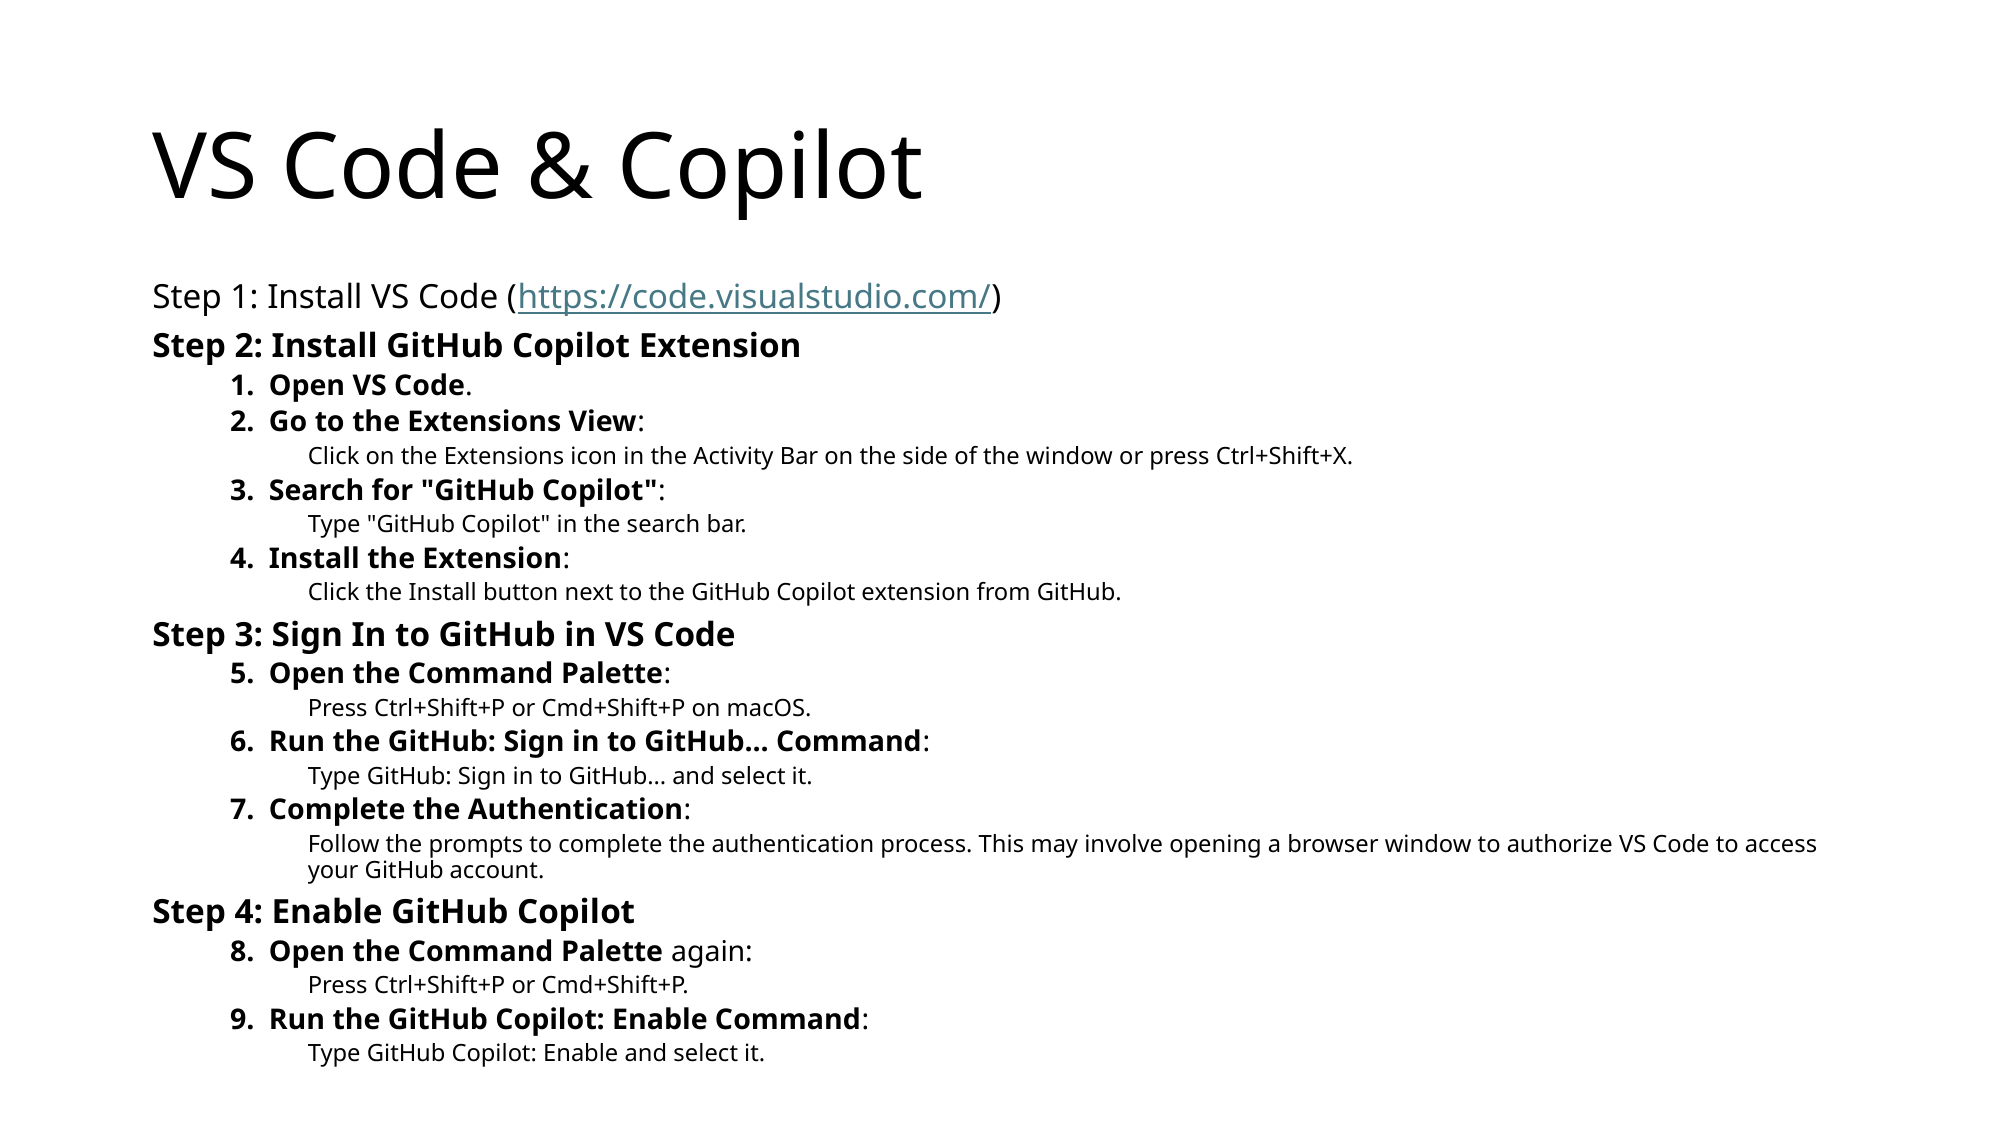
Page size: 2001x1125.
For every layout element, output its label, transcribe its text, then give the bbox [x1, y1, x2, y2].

title VS Code & Copilot [137, 59, 1863, 217]
list Step 1: Install VS Code (https://code.visualstudio.com/) Step 2: Install GitHub Copilot Extension Open VS Code. Go to the Extensions View: Click on the Extensions icon in the Activity Bar on the side of the window or press Ctrl+Shift+X. Search for "GitHub Copilot": Type "GitHub Copilot" in the search bar. Install the Extension: Click the Install button next to the GitHub Copilot extension from GitHub. Step 3: Sign In to GitHub in VS Code Open the Command Palette: Press Ctrl+Shift+P or Cmd+Shift+P on macOS. Run the GitHub: Sign in to GitHub... Command: Type GitHub: Sign in to GitHub... and select it. Complete the Authentication: Follow the prompts to complete the authentication process. This may involve opening a browser window to authorize VS Code to access your GitHub account. Step 4: Enable GitHub Copilot Open the Command Palette again: Press Ctrl+Shift+P or Cmd+Shift+P. Run the GitHub Copilot: Enable Command: Type GitHub Copilot: Enable and select it. [137, 217, 1863, 1088]
